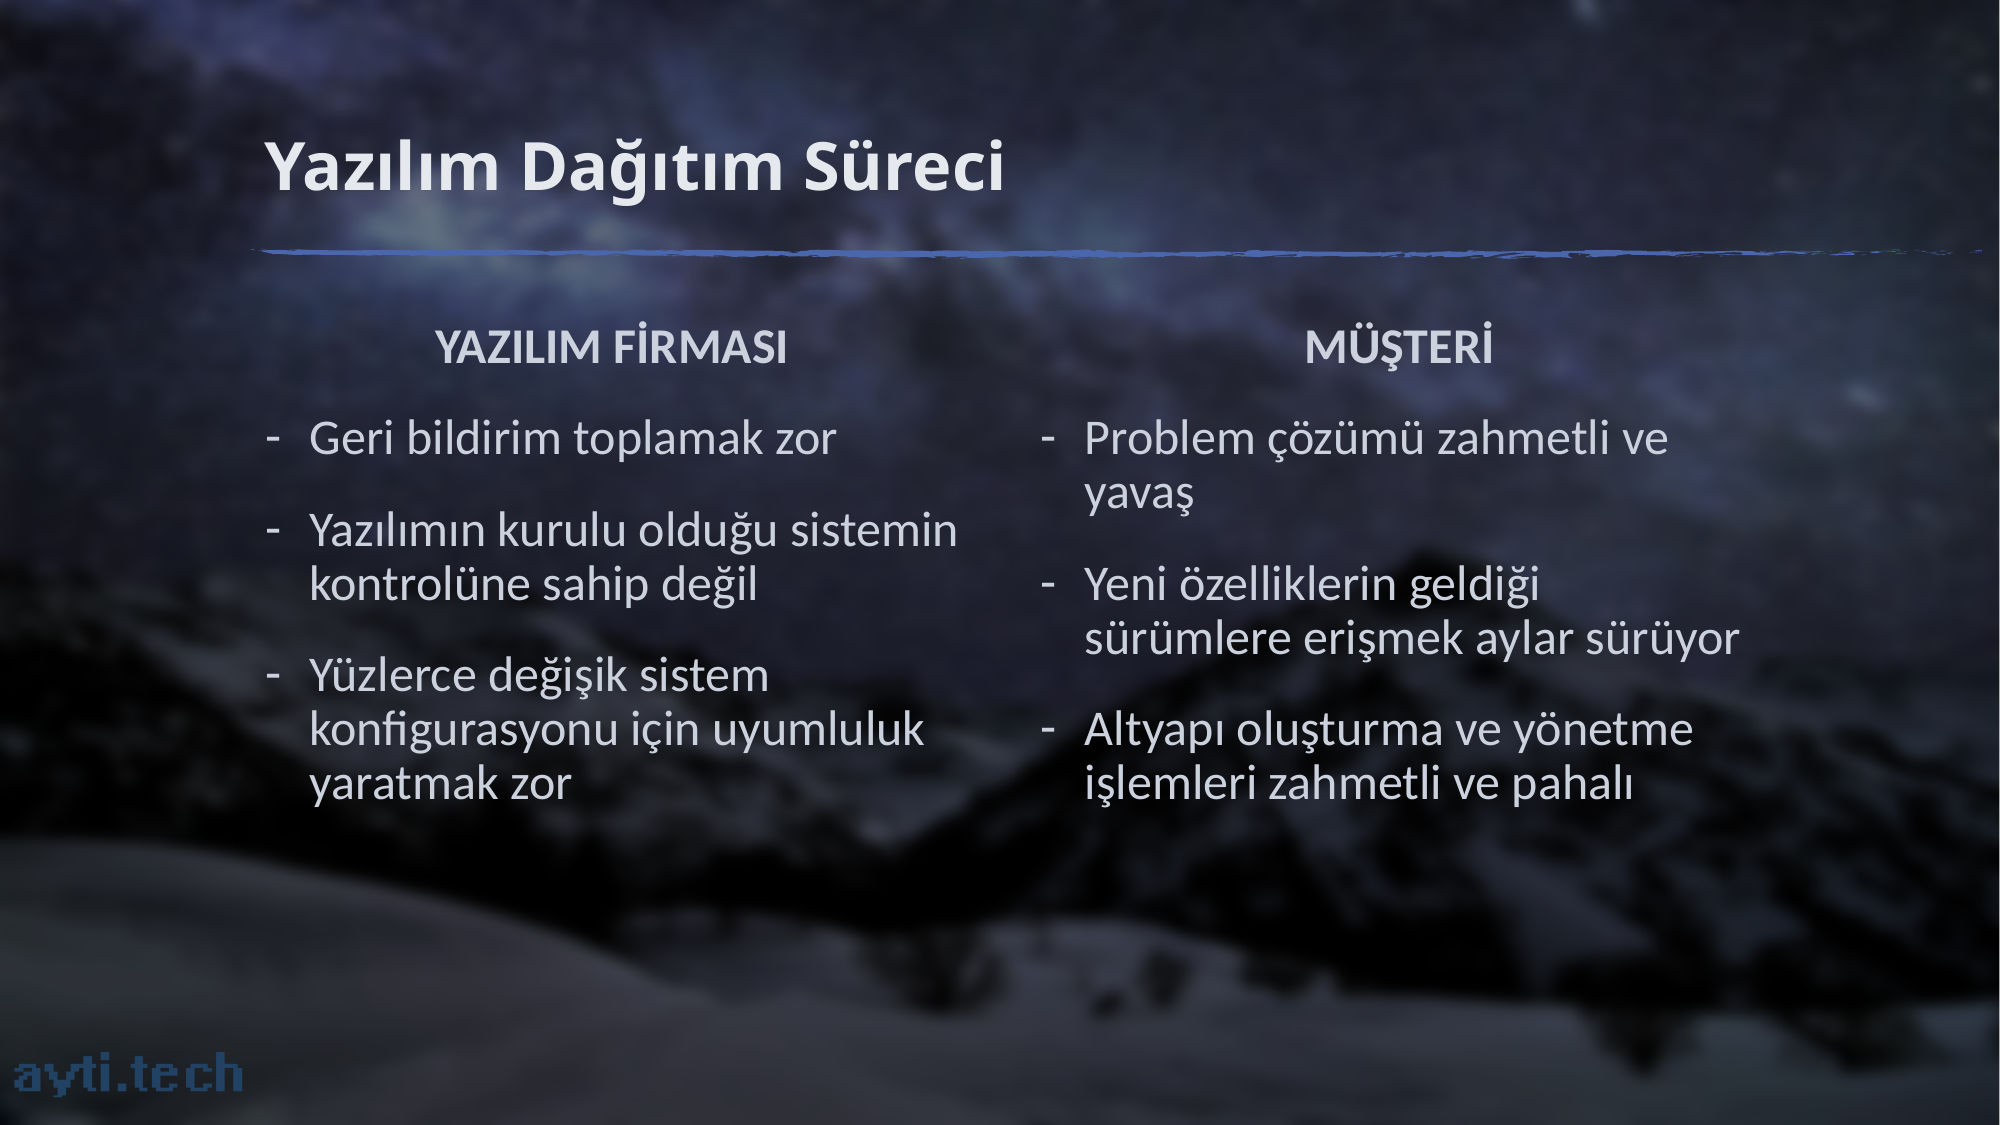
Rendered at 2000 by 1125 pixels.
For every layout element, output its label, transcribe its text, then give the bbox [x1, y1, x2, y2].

list YAZILIM FİRMASI Geri bildirim toplamak zor Yazılımın kurulu olduğu sistemin kontrolüne sahip değil Yüzlerce değişik sistem konfigurasyonu için uyumluluk yaratmak zor [249, 312, 975, 1013]
title Yazılım Dağıtım Süreci [249, 45, 1750, 213]
list MÜŞTERİ Problem çözümü zahmetli ve yavaş Yeni özelliklerin geldiği sürümlere erişmek aylar sürüyor Altyapı oluşturma ve yönetme işlemleri zahmetli ve pahalı [1024, 312, 1775, 1013]
picture [0, 0, 2000, 1125]
